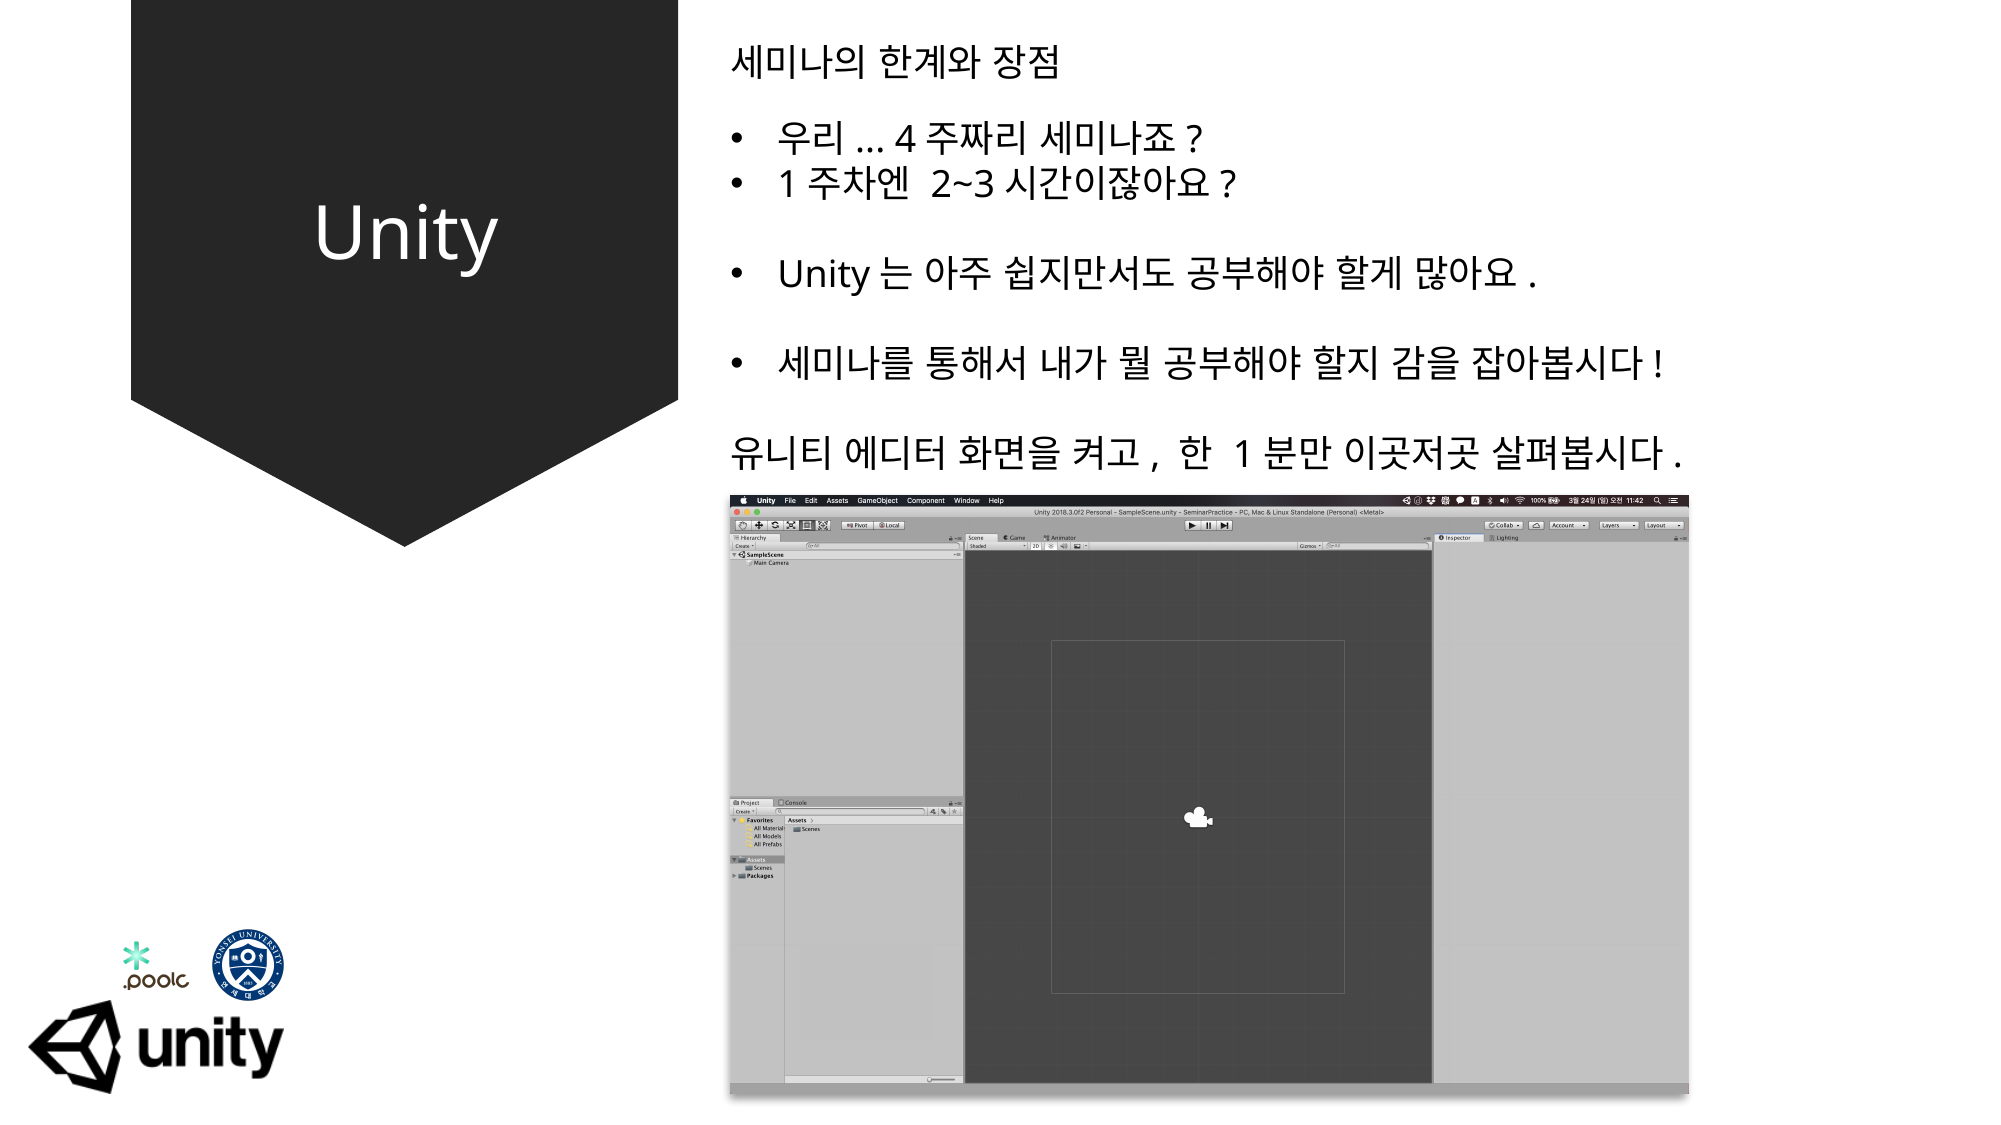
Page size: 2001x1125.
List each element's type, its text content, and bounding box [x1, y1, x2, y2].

text_box 우리... 4주짜리 세미나죠? 1주차엔 2~3시간이잖아요? Unity는 아주 쉽지만서도 공부해야 할게 많아요. 세미나를 통해서 내가 뭘 공부해야 할지 감을 잡아봅시다! 유니티 에디터 화면을 켜고, 한 1분만 이곳저곳 살펴봅시다. [715, 107, 1803, 528]
text_box [203, 440, 606, 549]
title Unity [168, 31, 643, 440]
text_box 세미나의 한계와 장점 [715, 31, 1174, 91]
picture [730, 495, 1689, 1094]
text_box [130, 0, 680, 421]
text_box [28, 928, 284, 1094]
